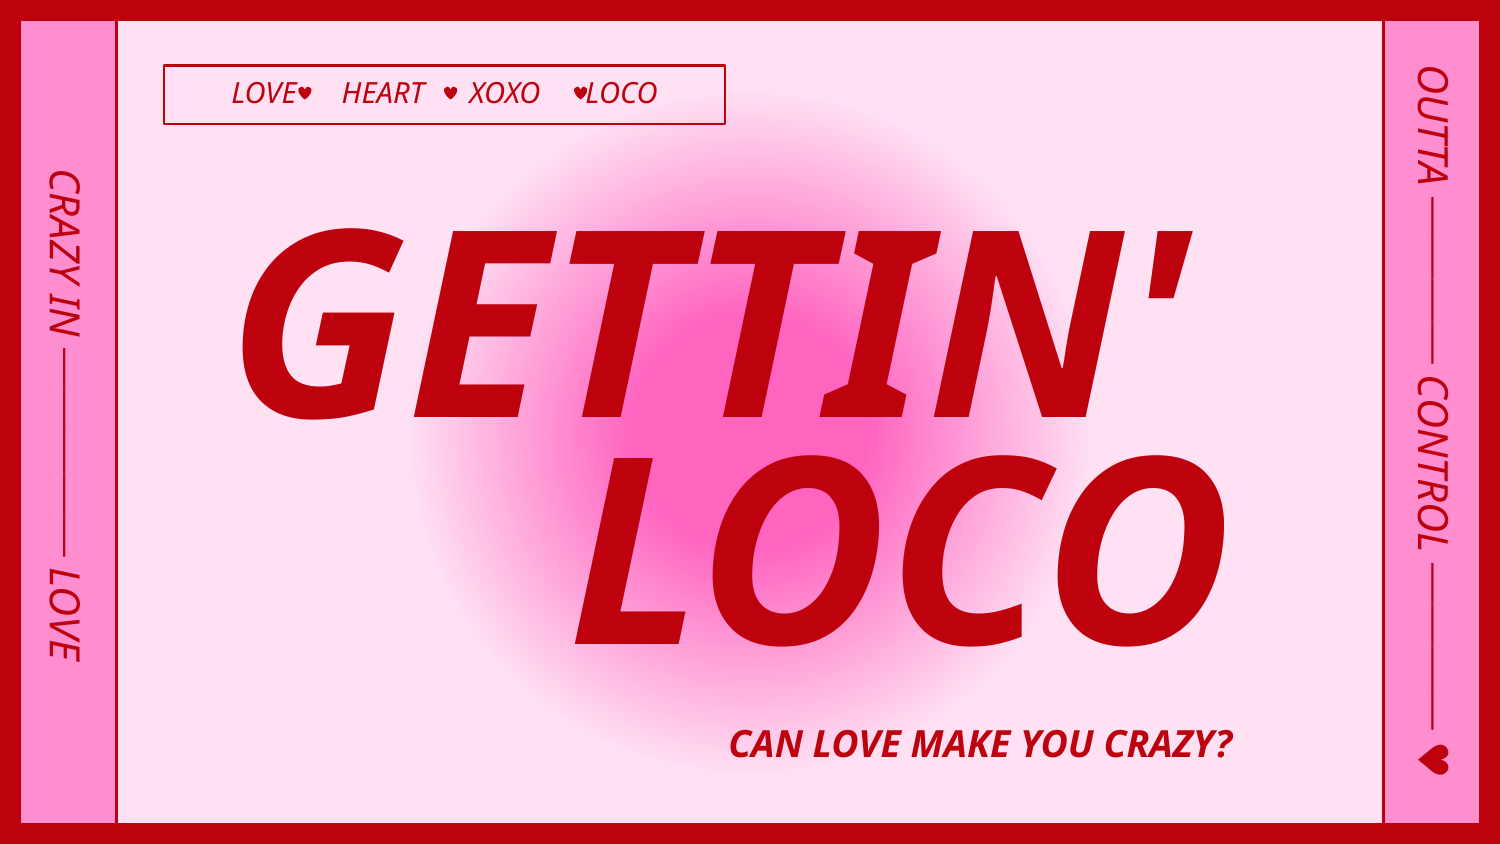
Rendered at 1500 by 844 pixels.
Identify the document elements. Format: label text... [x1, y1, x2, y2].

text_box LOCO [174, 413, 1244, 707]
list CAN LOVE MAKE YOU CRAZY? [174, 719, 1244, 844]
text_box [444, 86, 458, 100]
text_box CRAZY IN ⎯⎯⎯⎯⎯ LOVE [27, 34, 99, 807]
text_box LOVE HEART XOXO LOCO [164, 65, 726, 124]
text_box OUTTA ⎯⎯⎯⎯ CONTROL ⎯⎯⎯⎯ ♥ [1396, 10, 1467, 833]
text_box [298, 86, 312, 100]
title GETTIN' [174, 186, 1244, 413]
text_box [574, 86, 588, 100]
